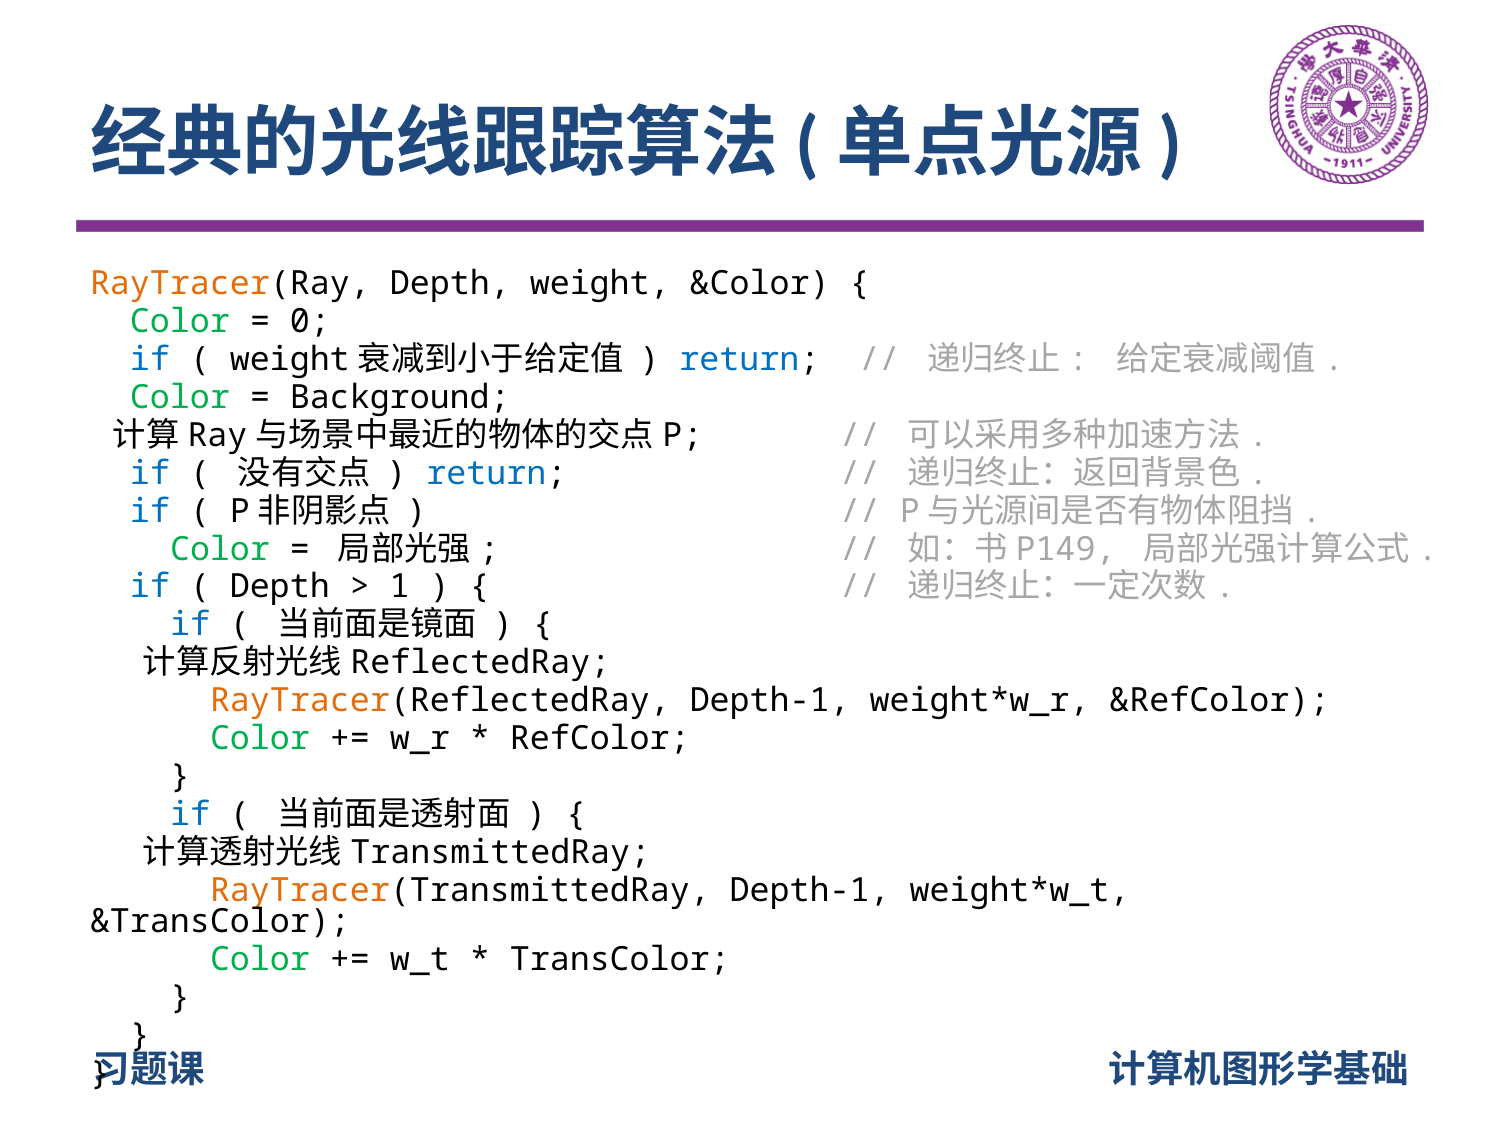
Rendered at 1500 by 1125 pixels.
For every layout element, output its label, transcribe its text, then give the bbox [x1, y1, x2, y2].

picture [1269, 25, 1429, 185]
title 经典的光线跟踪算法(单点光源) [75, 45, 1258, 233]
list RayTracer(Ray, Depth, weight, &Color) { Color = 0; if ( weight衰减到小于给定值 ) return; // 递归终止: 给定衰减阈值. Color = Background; 计算Ray与场景中最近的物体的交点P; // 可以采用多种加速方法. if ( 没有交点 ) return; // 递归终止：返回背景色. if ( P非阴影点 ) // P与光源间是否有物体阻挡. Color = 局部光强; // 如：书P149, 局部光强计算公式. if ( Depth > 1 ) { // 递归终止：一定次数. if ( 当前面是镜面 ) { 计算反射光线ReflectedRay; RayTracer(ReflectedRay, Depth-1, weight*w_r, &RefColor); Color += w_r * RefColor; } if ( 当前面是透射面 ) { 计算透射光线TransmittedRay; RayTracer(TransmittedRay, Depth-1, weight*w_t, &TransColor); Color += w_t * TransColor; } } } [75, 262, 1425, 1125]
